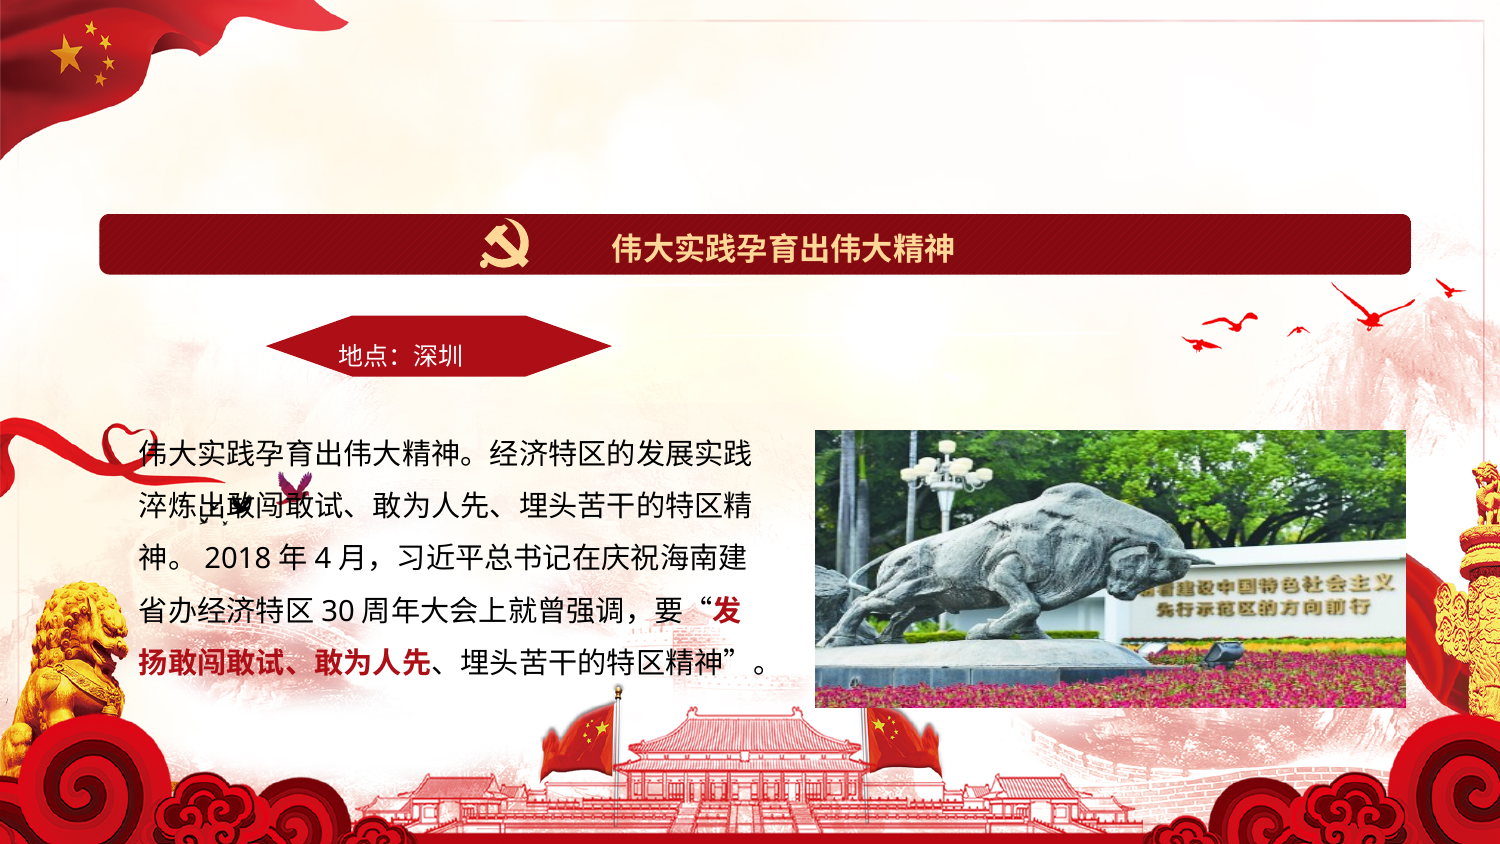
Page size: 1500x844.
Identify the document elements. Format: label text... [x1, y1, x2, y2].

picture [0, 0, 1500, 844]
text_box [480, 202, 1020, 272]
text_box 伟大实践孕育出伟大精神。经济特区的发展实践淬炼出敢闯敢试、敢为人先、埋头苦干的特区精神。2018年4月，习近平总书记在庆祝海南建省办经济特区30周年大会上就曾强调，要“发扬敢闯敢试、敢为人先、埋头苦干的特区精神”。 [123, 410, 780, 688]
text_box [99, 213, 1412, 275]
text_box 地点：深圳 [265, 315, 613, 377]
